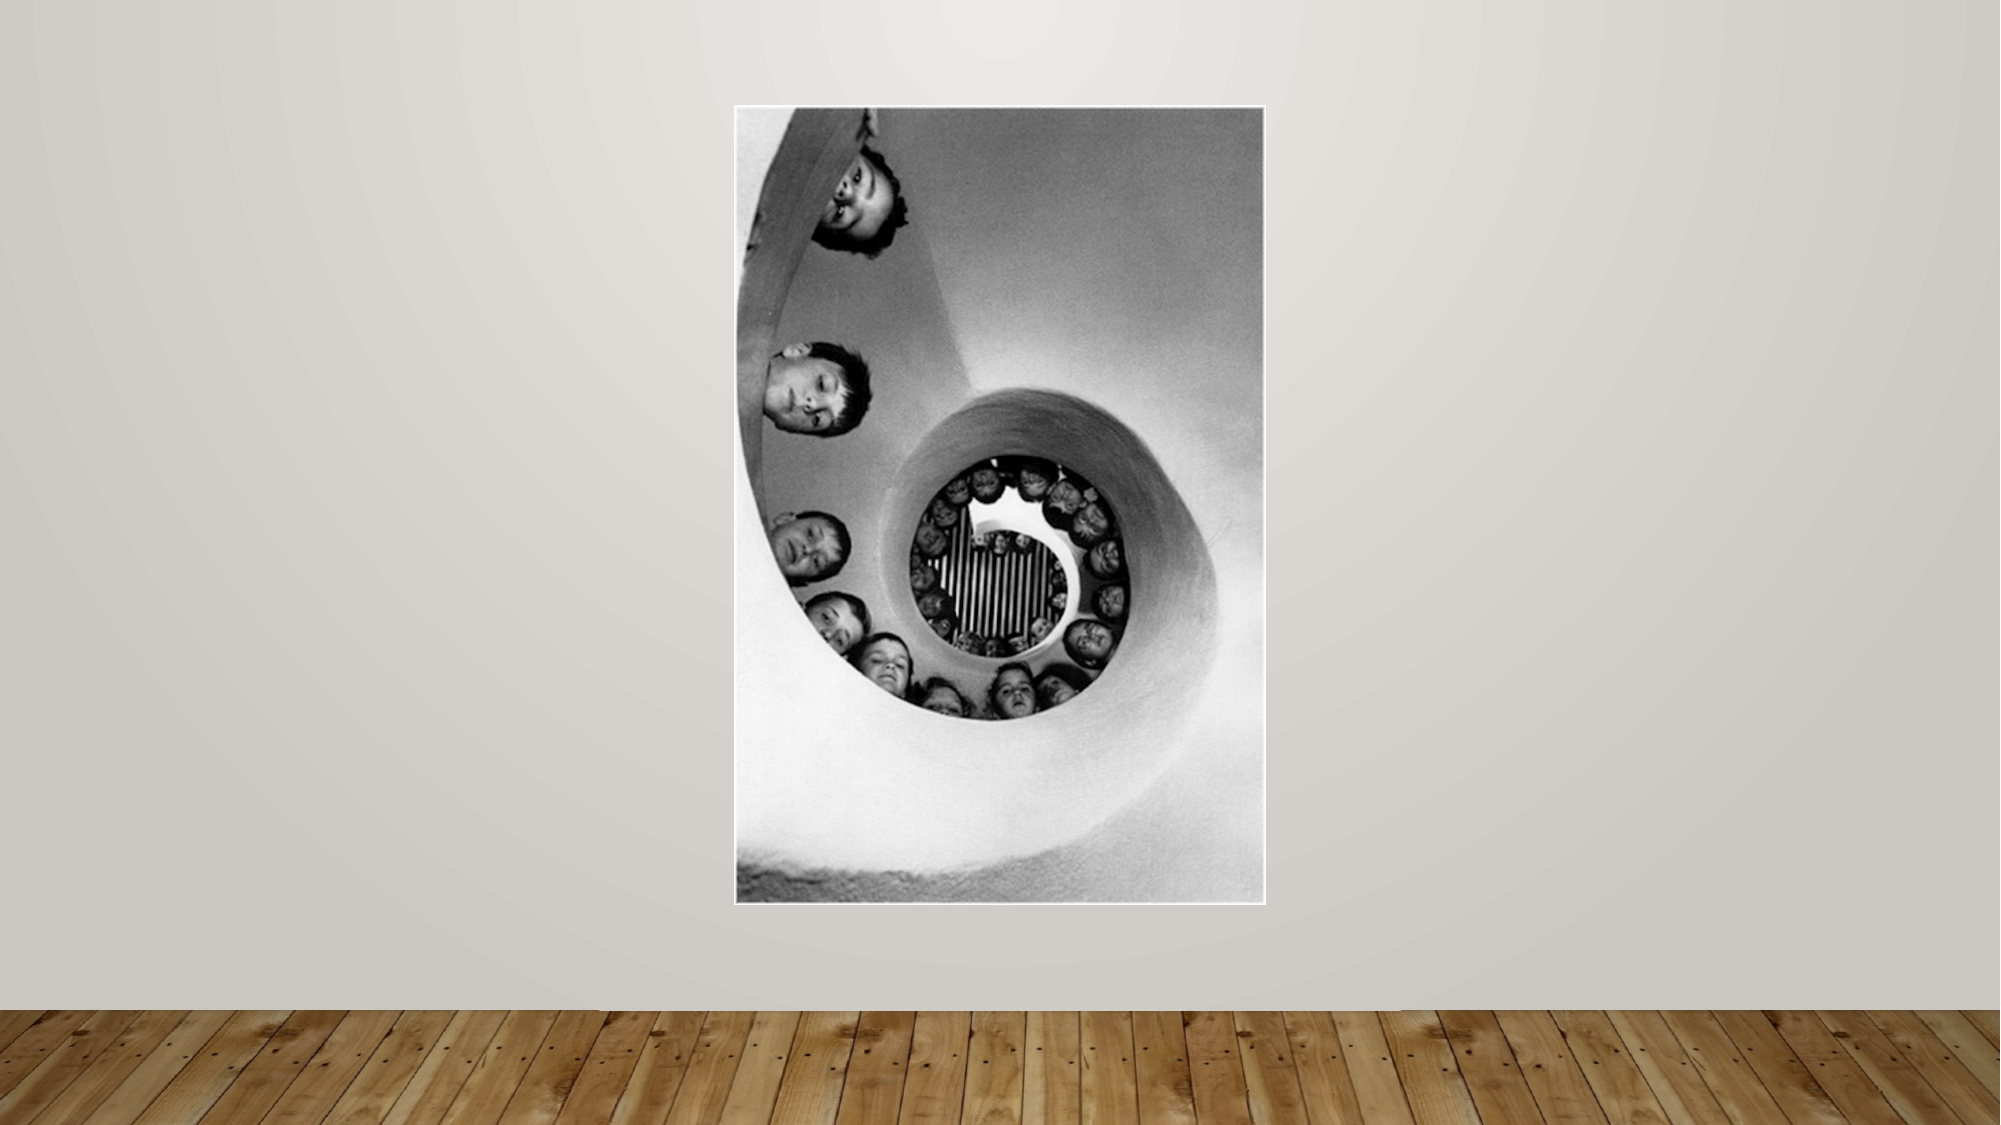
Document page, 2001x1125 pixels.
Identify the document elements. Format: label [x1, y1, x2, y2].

picture [0, 1006, 2000, 1125]
text_box [0, 0, 2000, 1004]
list [733, 105, 1266, 906]
